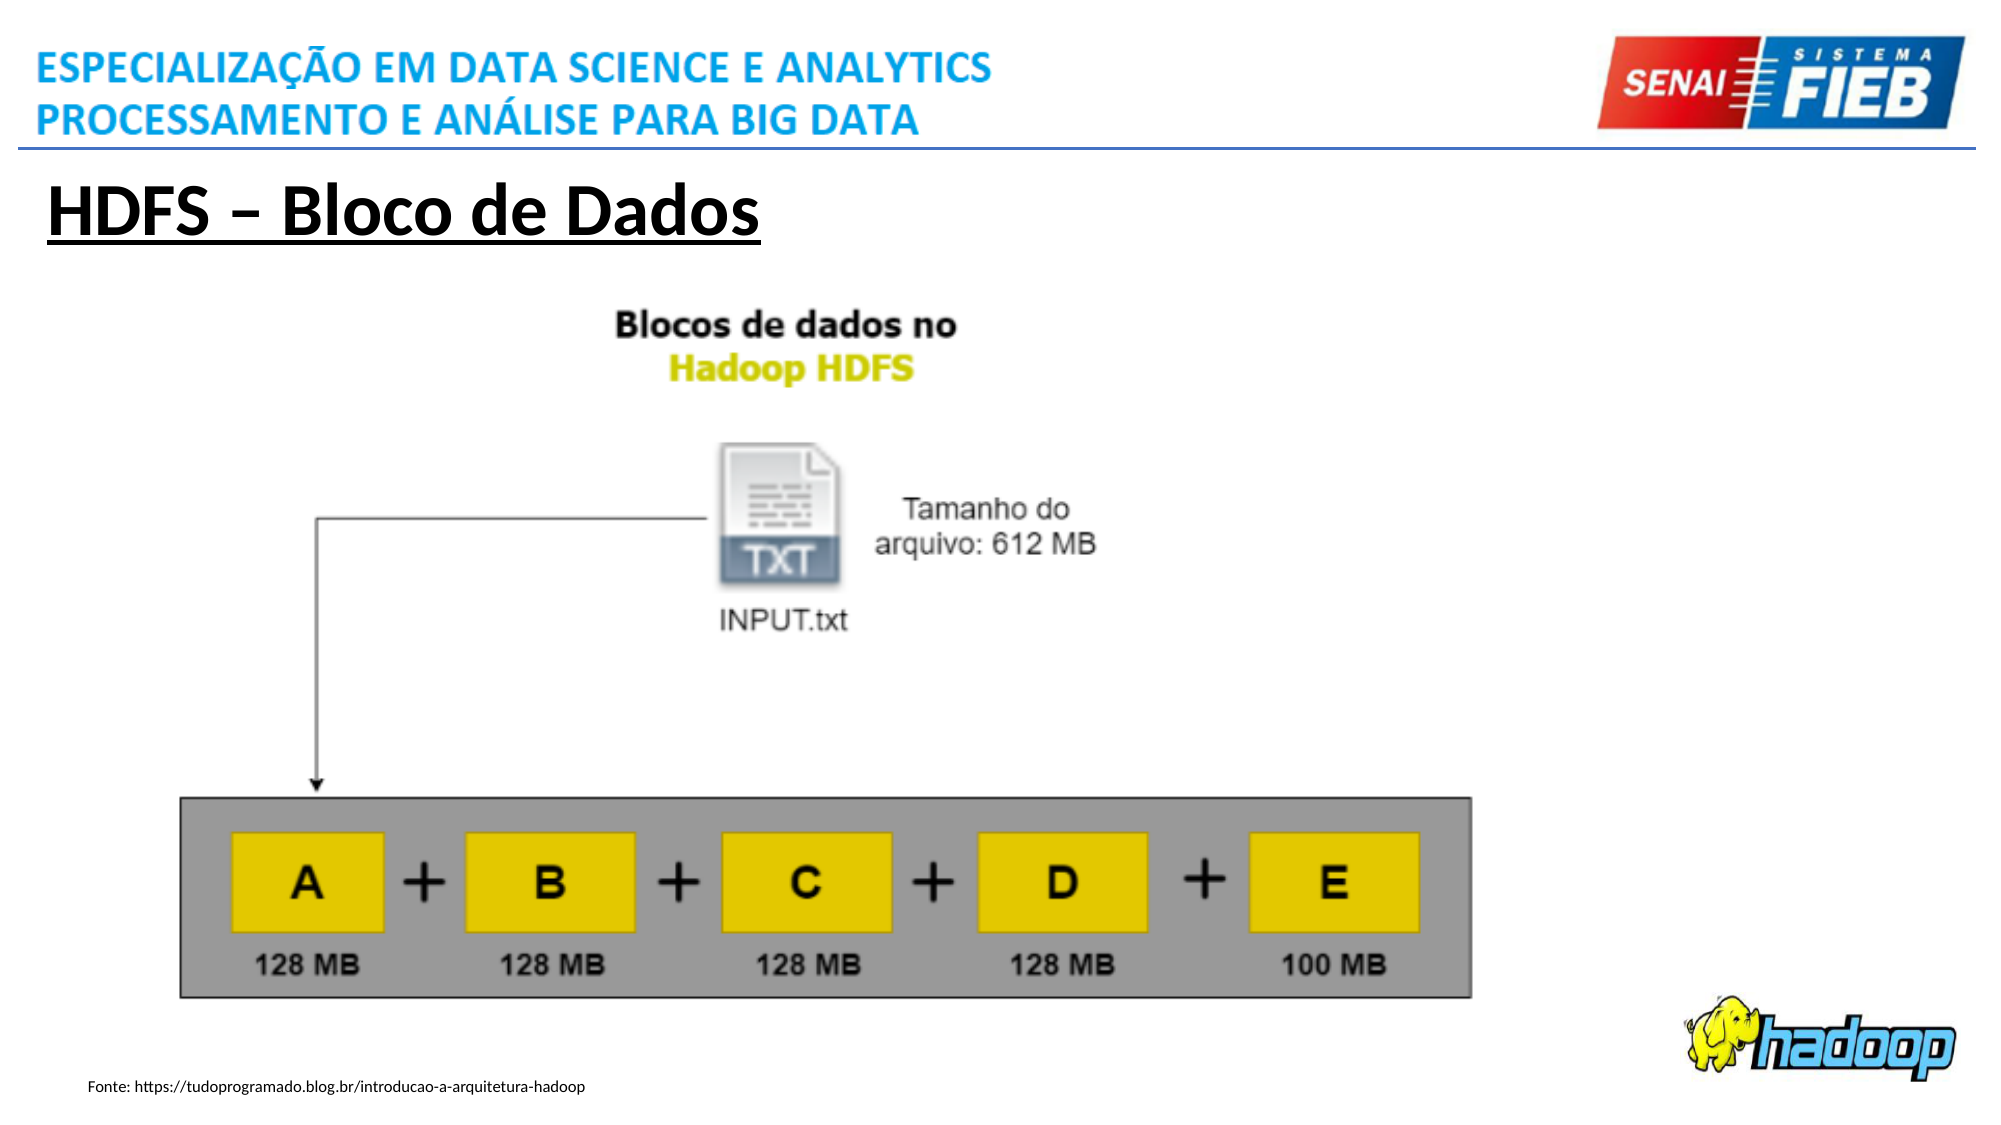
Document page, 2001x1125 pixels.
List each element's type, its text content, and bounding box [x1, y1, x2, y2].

picture [39, 284, 1533, 1044]
picture [32, 46, 995, 89]
text_box Fonte: https://tudoprogramado.blog.br/introducao-a-arquitetura-hadoop [73, 1067, 1262, 1103]
picture [1680, 990, 1961, 1086]
picture [1587, 13, 1976, 145]
picture [32, 95, 922, 143]
text_box HDFS – Bloco de Dados [32, 153, 1915, 258]
